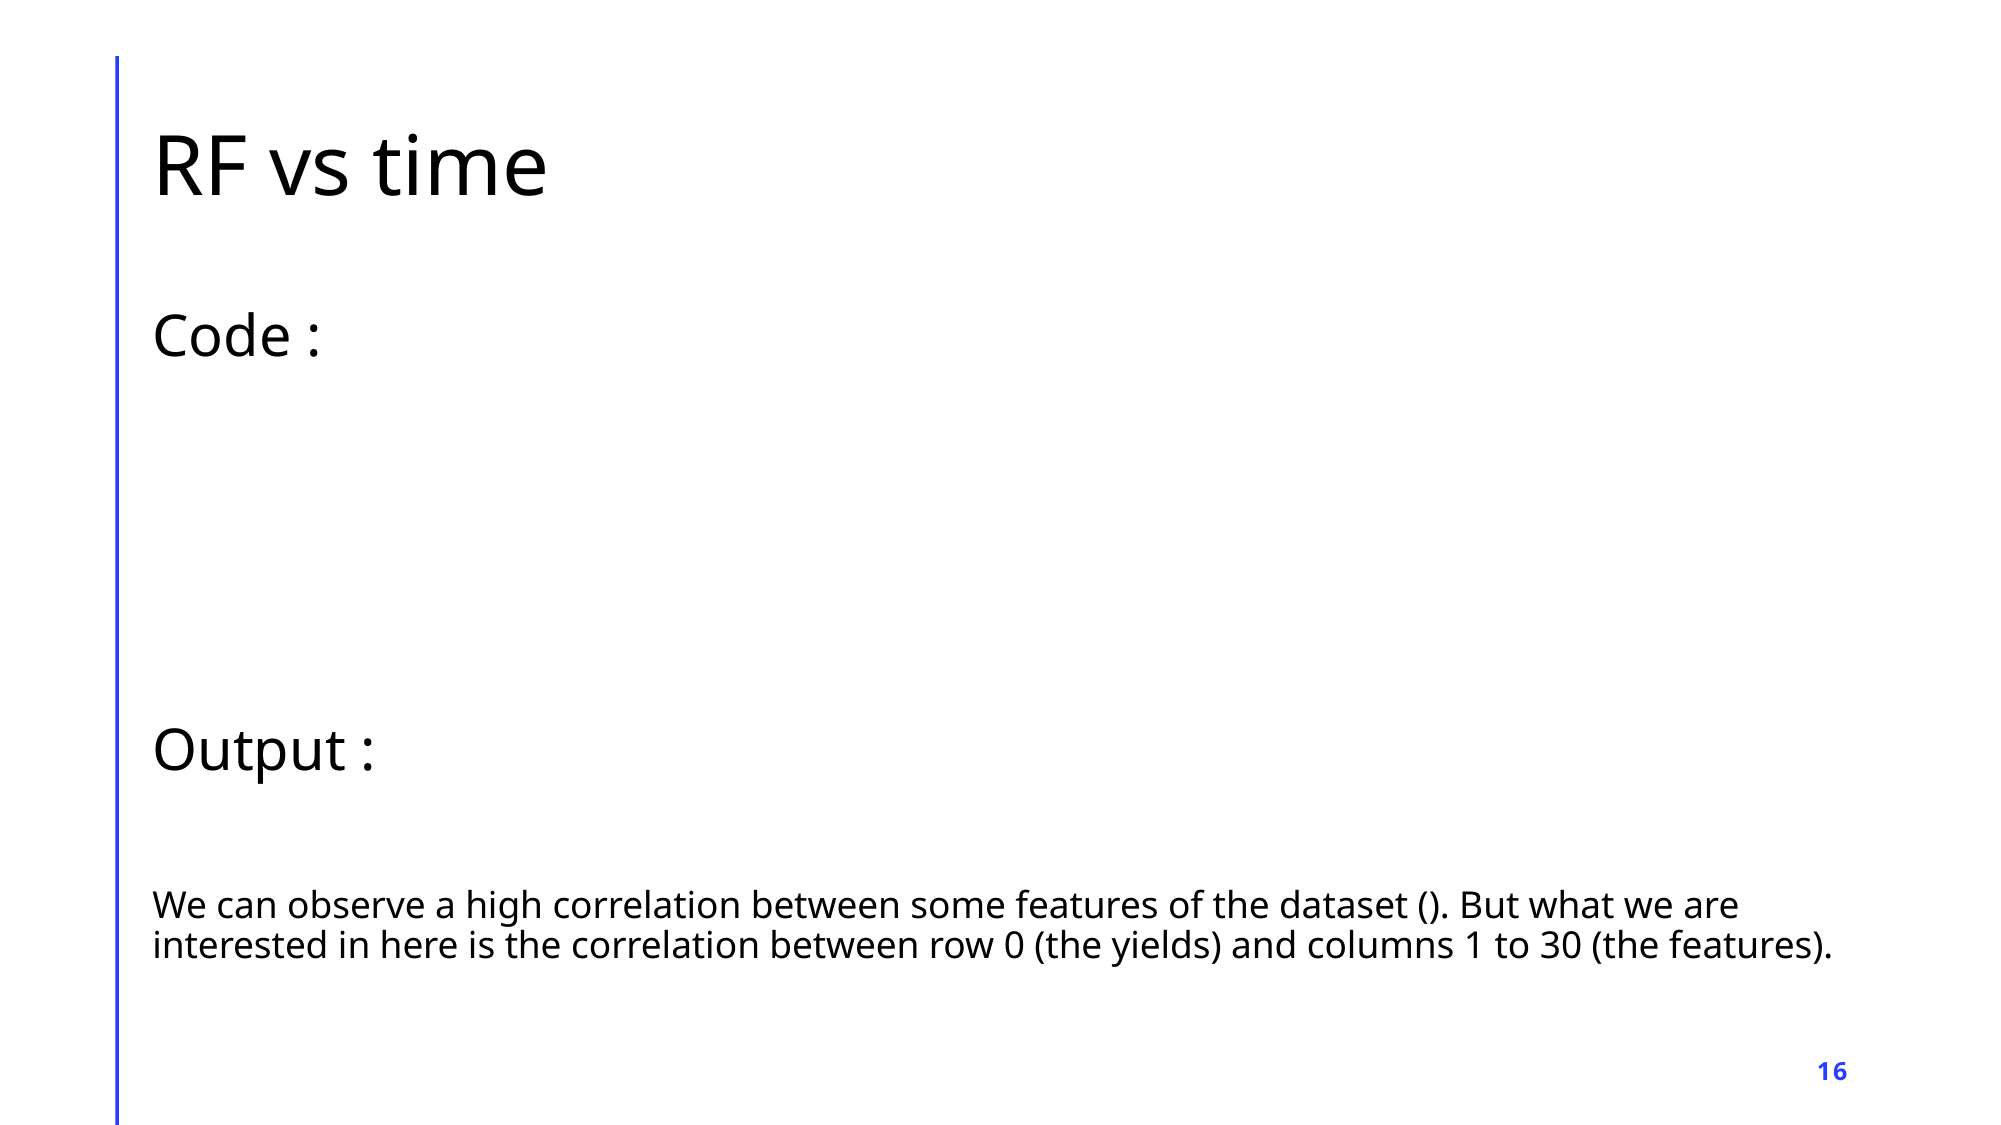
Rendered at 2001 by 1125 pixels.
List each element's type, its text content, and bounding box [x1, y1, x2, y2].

slide_number 16 [1412, 1042, 1863, 1103]
list Code : Output : We can observe a high correlation between some features of the dataset (). But what we are interested in here is the correlation between row 0 (the yields) and columns 1 to 30 (the features). [137, 299, 1863, 1014]
title RF vs time [137, 59, 1863, 278]
